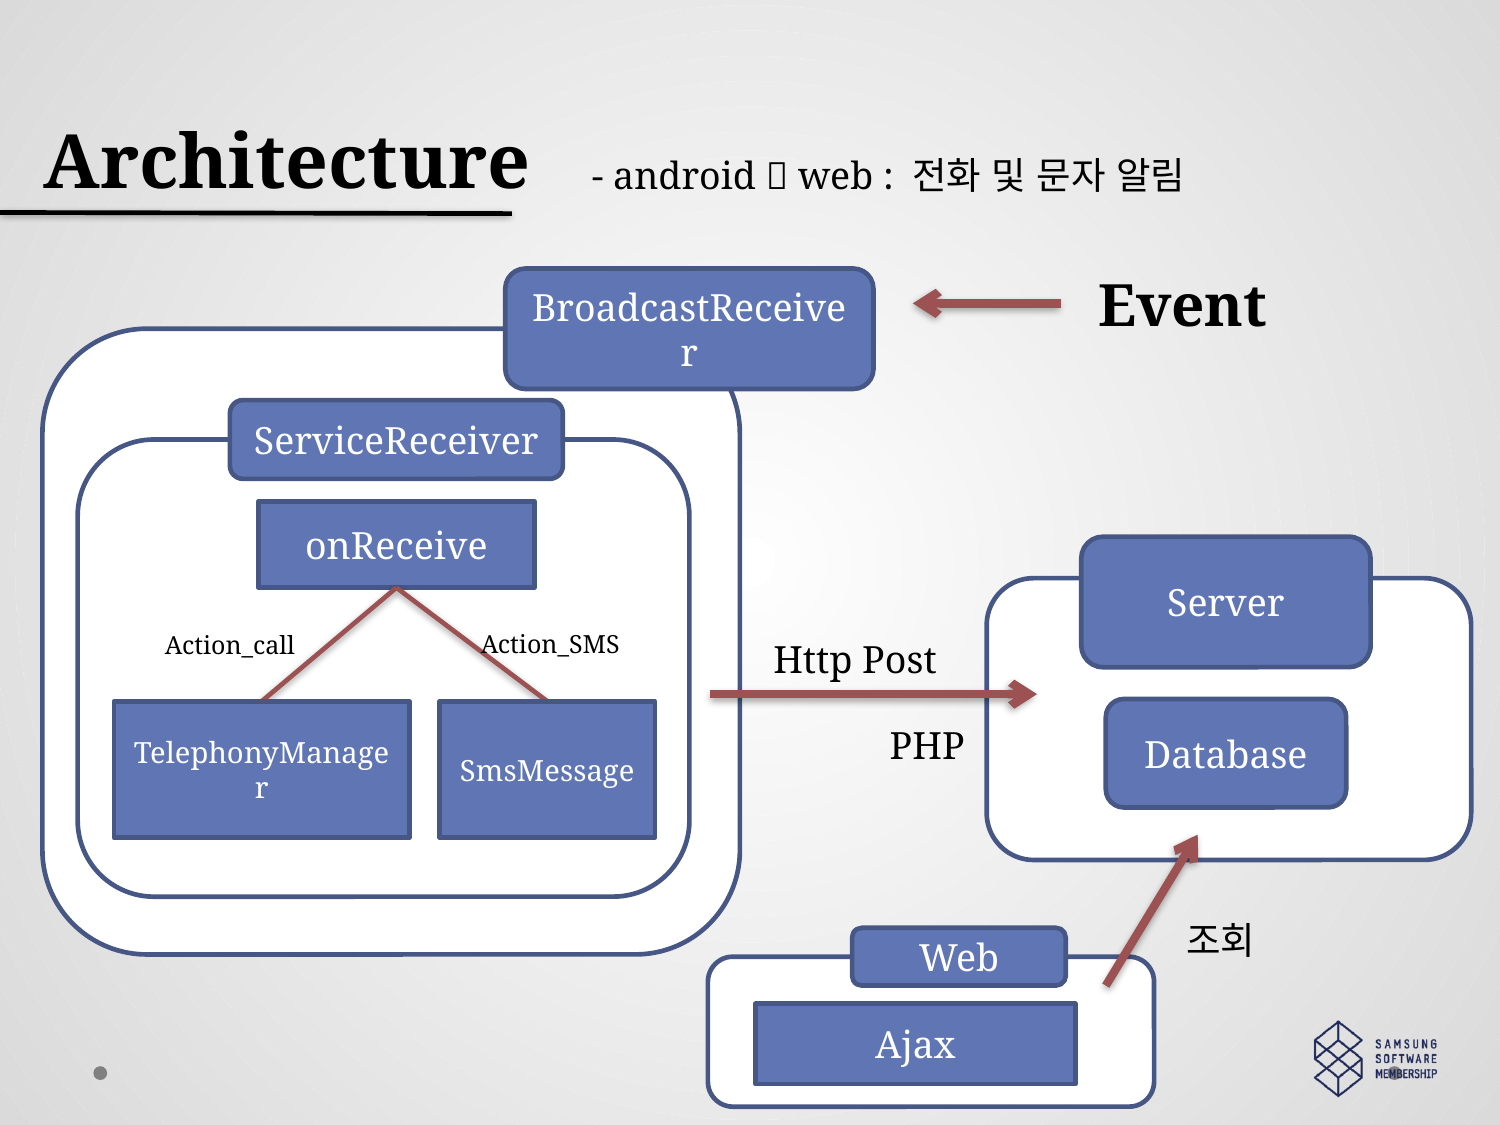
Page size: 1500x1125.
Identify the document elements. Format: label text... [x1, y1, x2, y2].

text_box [0, 106, 518, 304]
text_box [707, 834, 1275, 1107]
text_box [709, 628, 1038, 776]
picture [1306, 1012, 1446, 1107]
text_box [42, 268, 874, 955]
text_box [986, 536, 1472, 861]
text_box - android  web : 전화 및 문자 알림 [577, 144, 1201, 204]
text_box Event [1083, 260, 1282, 346]
